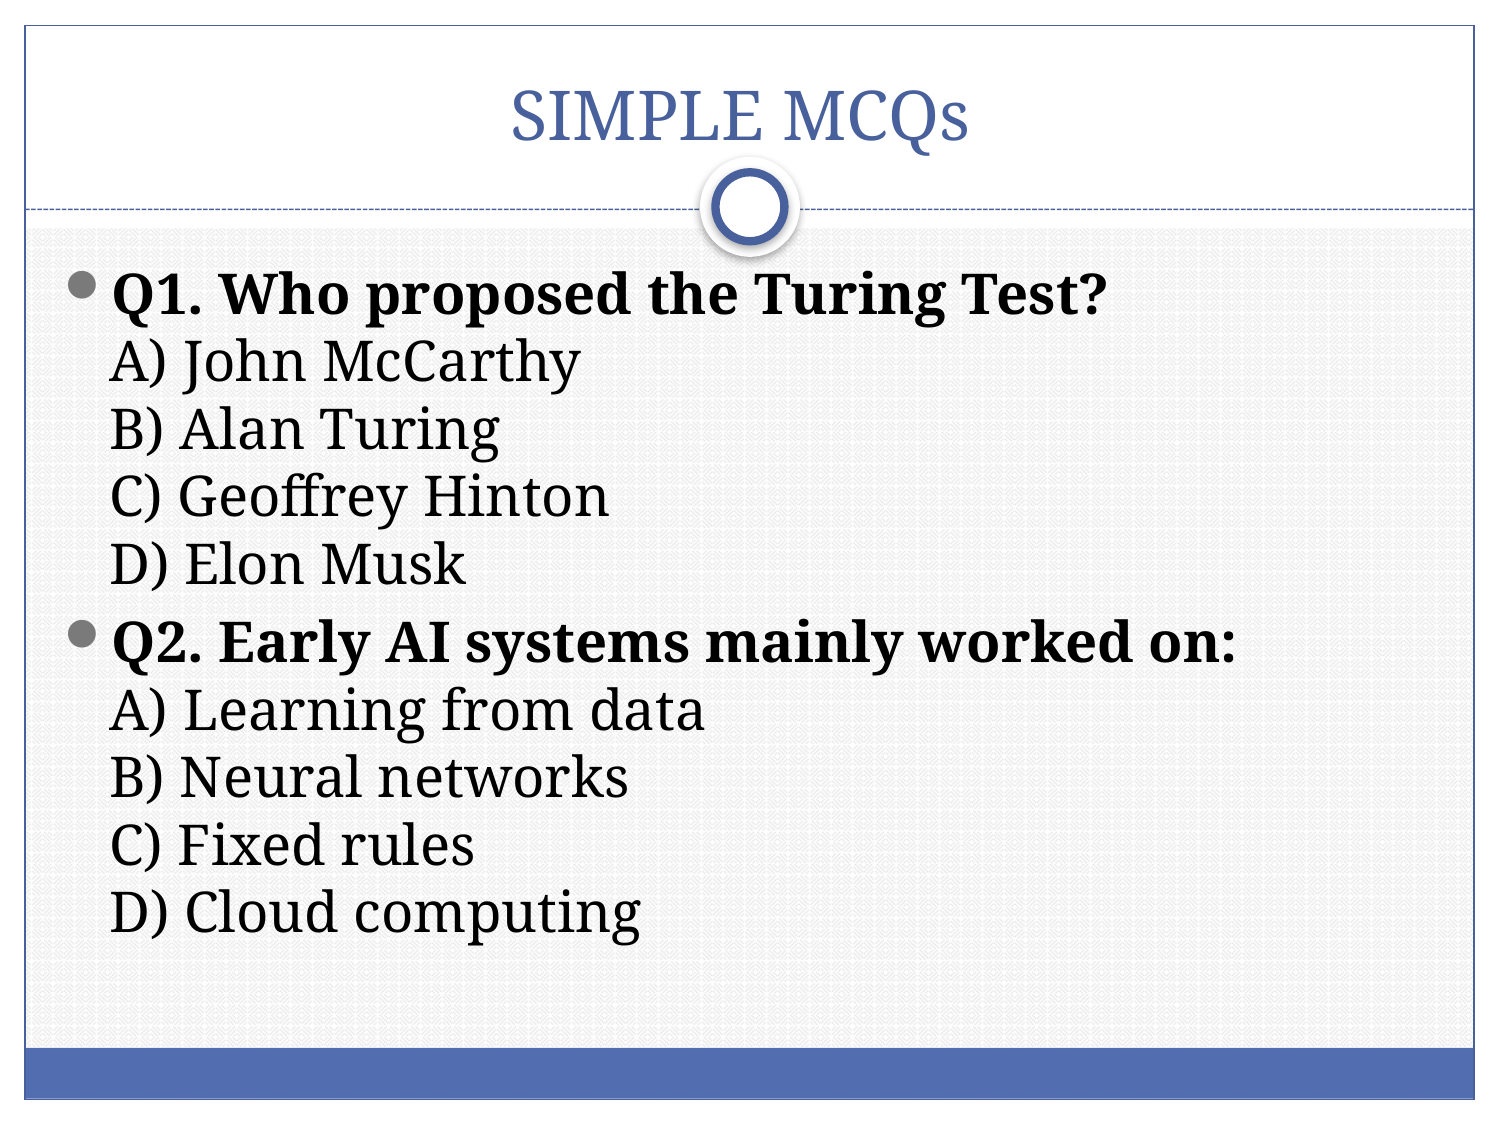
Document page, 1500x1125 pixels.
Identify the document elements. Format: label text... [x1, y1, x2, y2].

list Q1. Who proposed the Turing Test? A) John McCarthy B) Alan Turing C) Geoffrey Hinton D) Elon Musk Q2. Early AI systems mainly worked on: A) Learning from data B) Neural networks C) Fixed rules D) Cloud computing [49, 250, 1445, 1001]
title SIMPLE MCQs [49, 37, 1450, 162]
